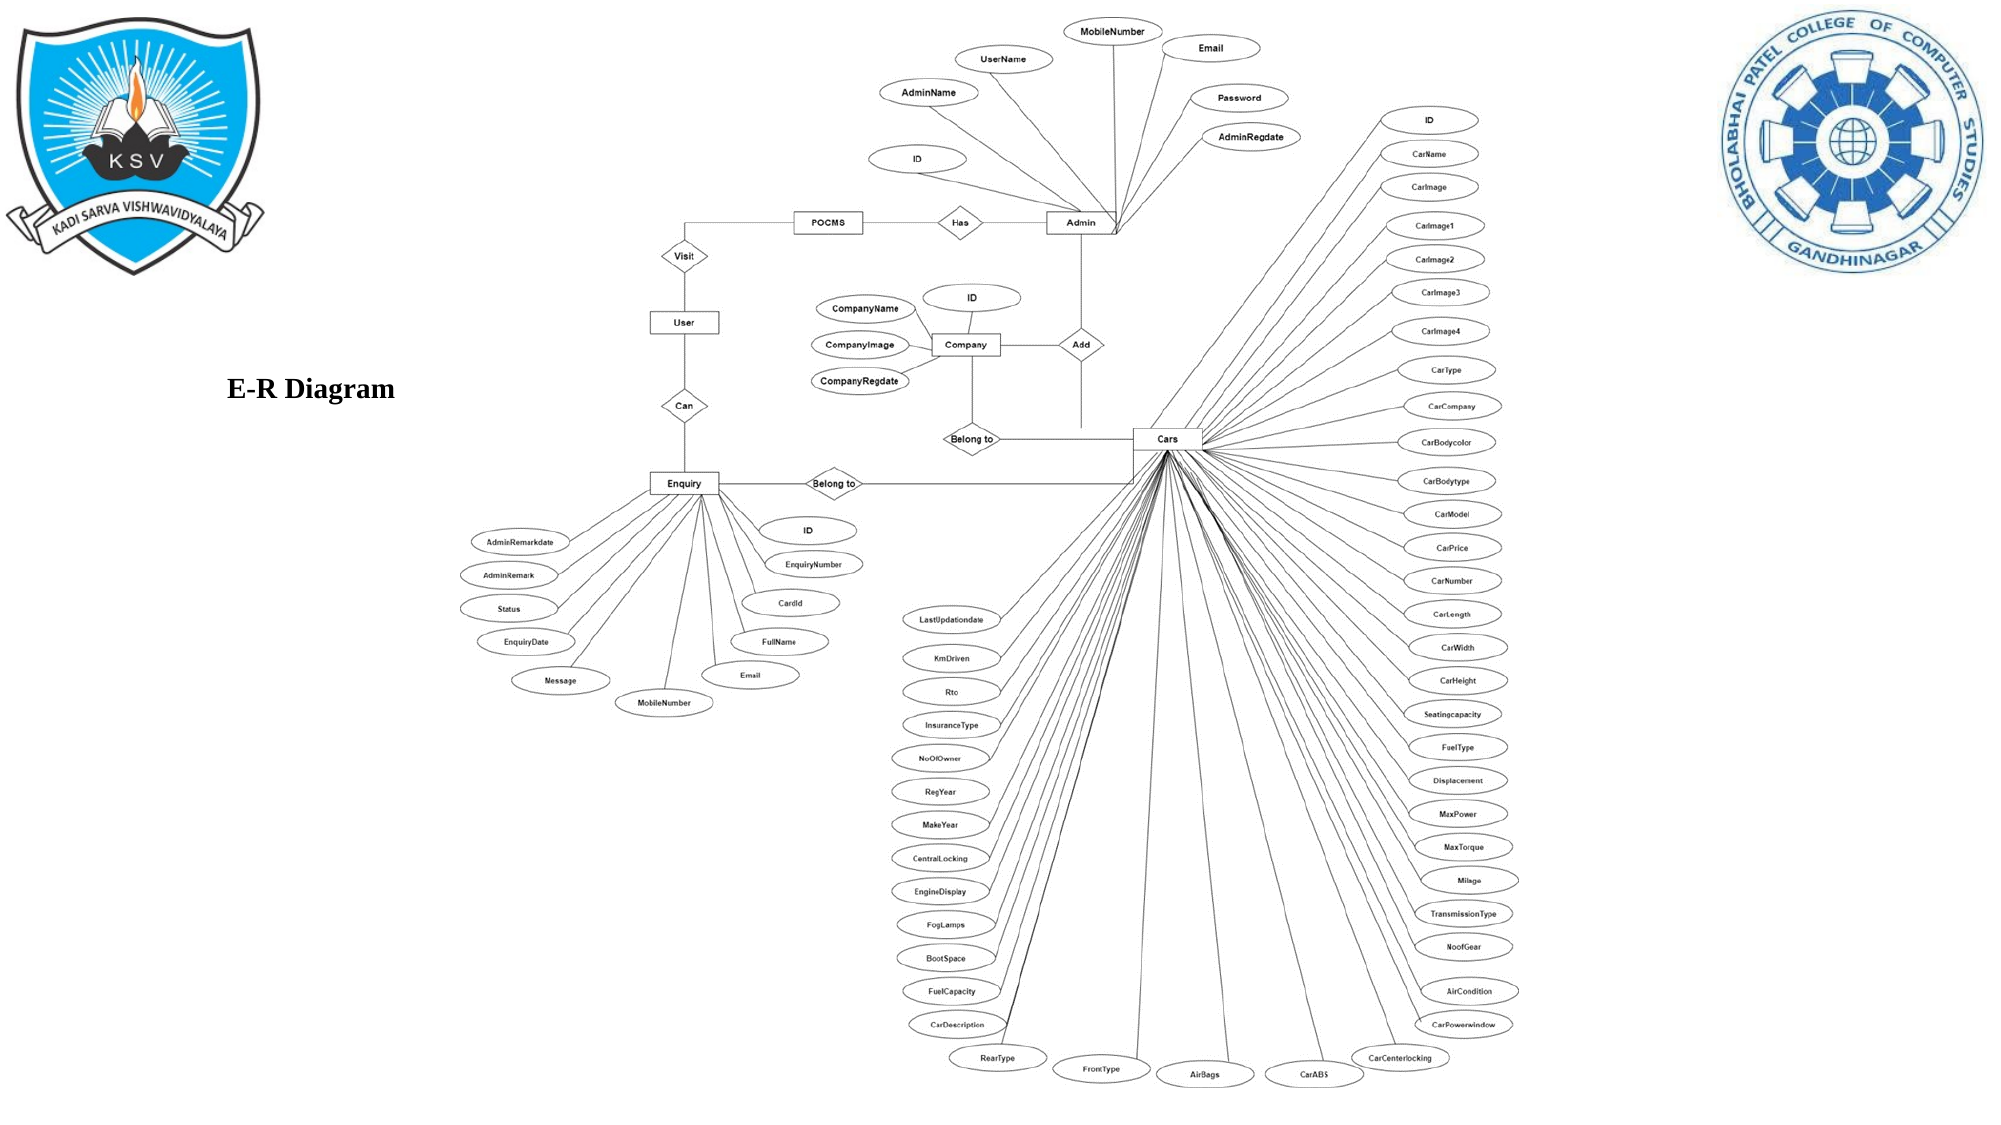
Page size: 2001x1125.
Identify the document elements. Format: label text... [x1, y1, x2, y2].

text_box [5, 17, 265, 276]
picture [345, 17, 1632, 1088]
text_box E-R Diagram [212, 362, 340, 413]
text_box [1717, 4, 1987, 278]
